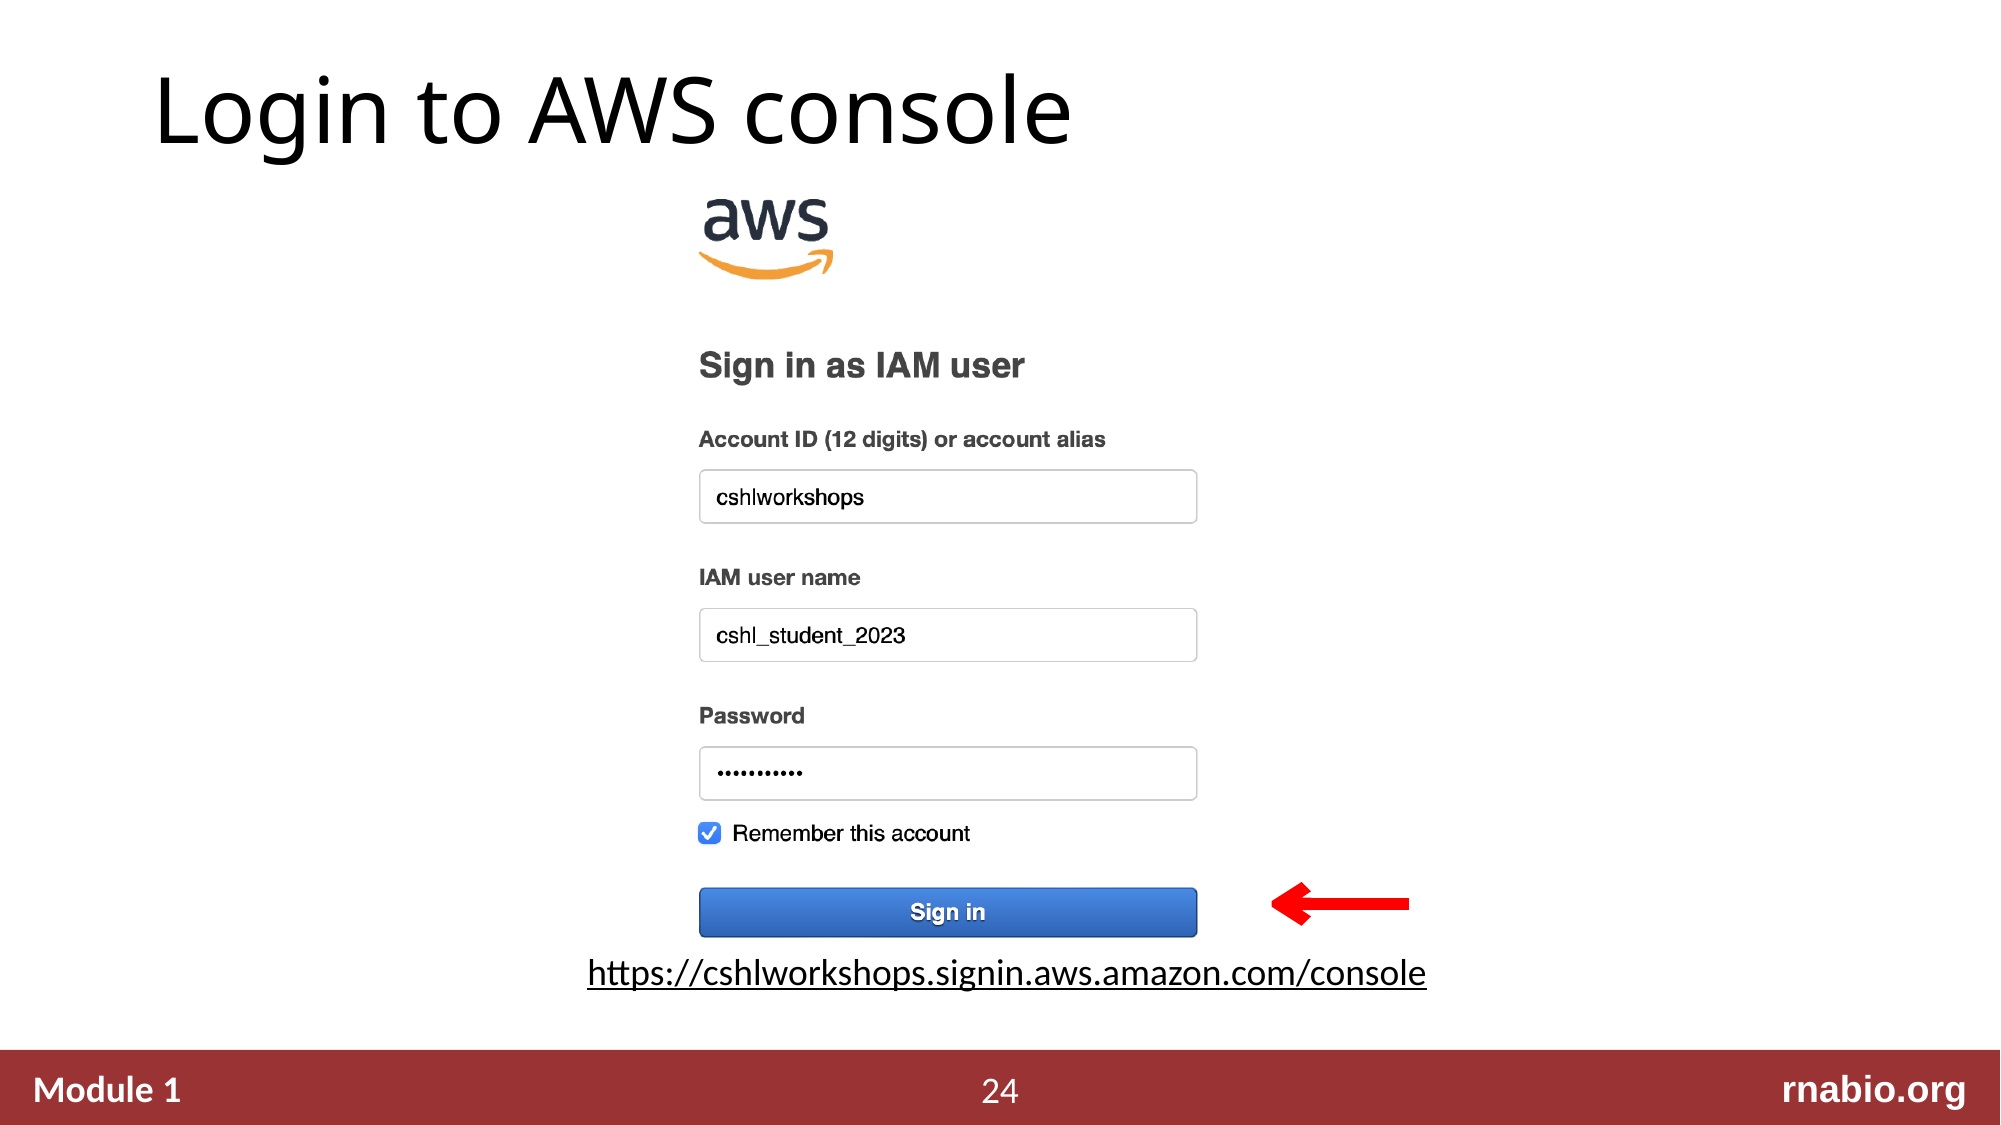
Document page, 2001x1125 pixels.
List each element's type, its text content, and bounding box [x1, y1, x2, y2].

text_box https://cshlworkshops.signin.aws.amazon.com/console [338, 940, 1686, 1001]
title Login to AWS console [137, 59, 1863, 278]
picture [643, 160, 1339, 940]
